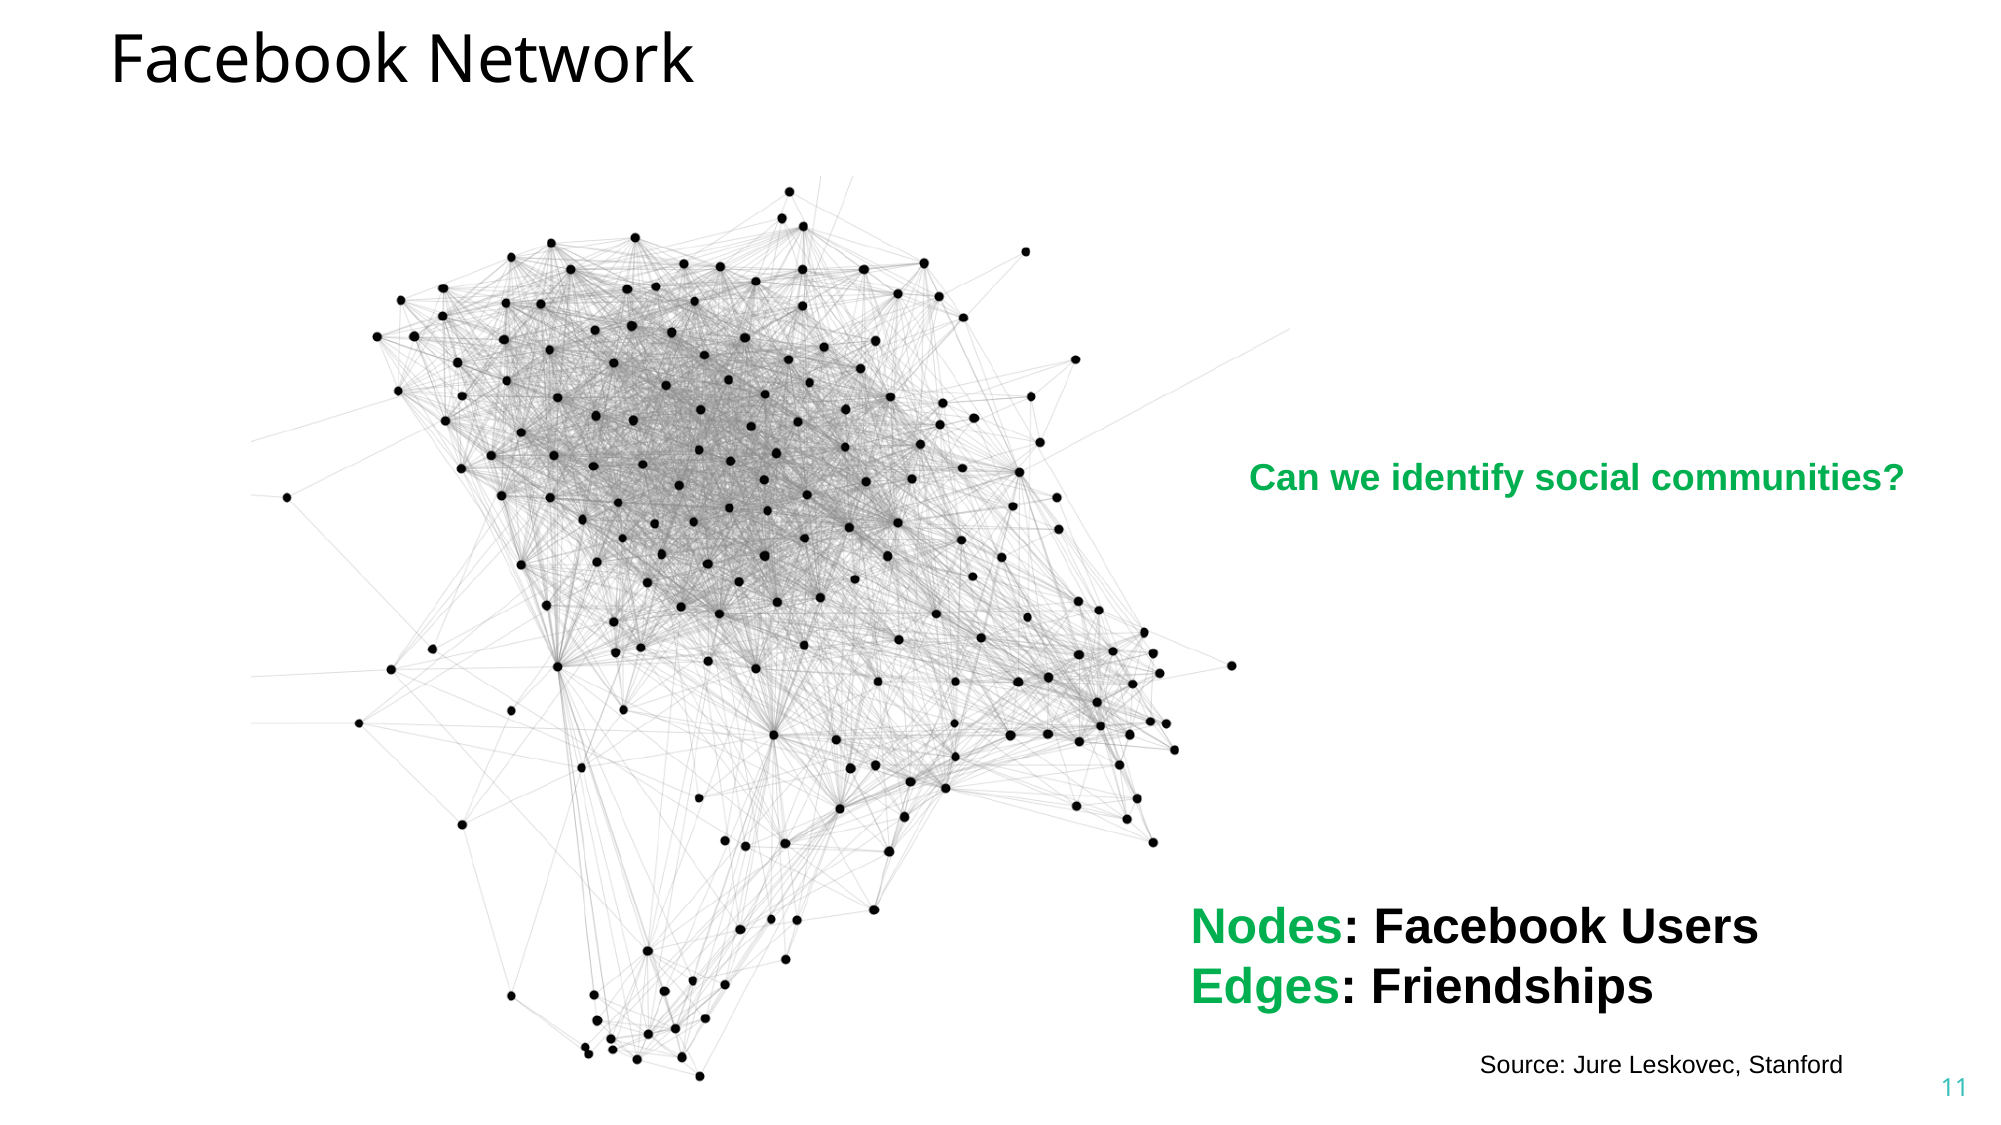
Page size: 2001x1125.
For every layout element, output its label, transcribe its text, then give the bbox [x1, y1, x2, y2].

text_box Can we identify social communities? [1294, 445, 1921, 506]
slide_number 11 [1864, 1056, 1985, 1125]
title Facebook Network [94, 21, 1445, 111]
text_box Source: Jure Leskovec, Stanford [1465, 1041, 1860, 1087]
text_box Nodes: Facebook Users Edges: Friendships [1294, 886, 1813, 1021]
picture [249, 174, 1290, 1087]
